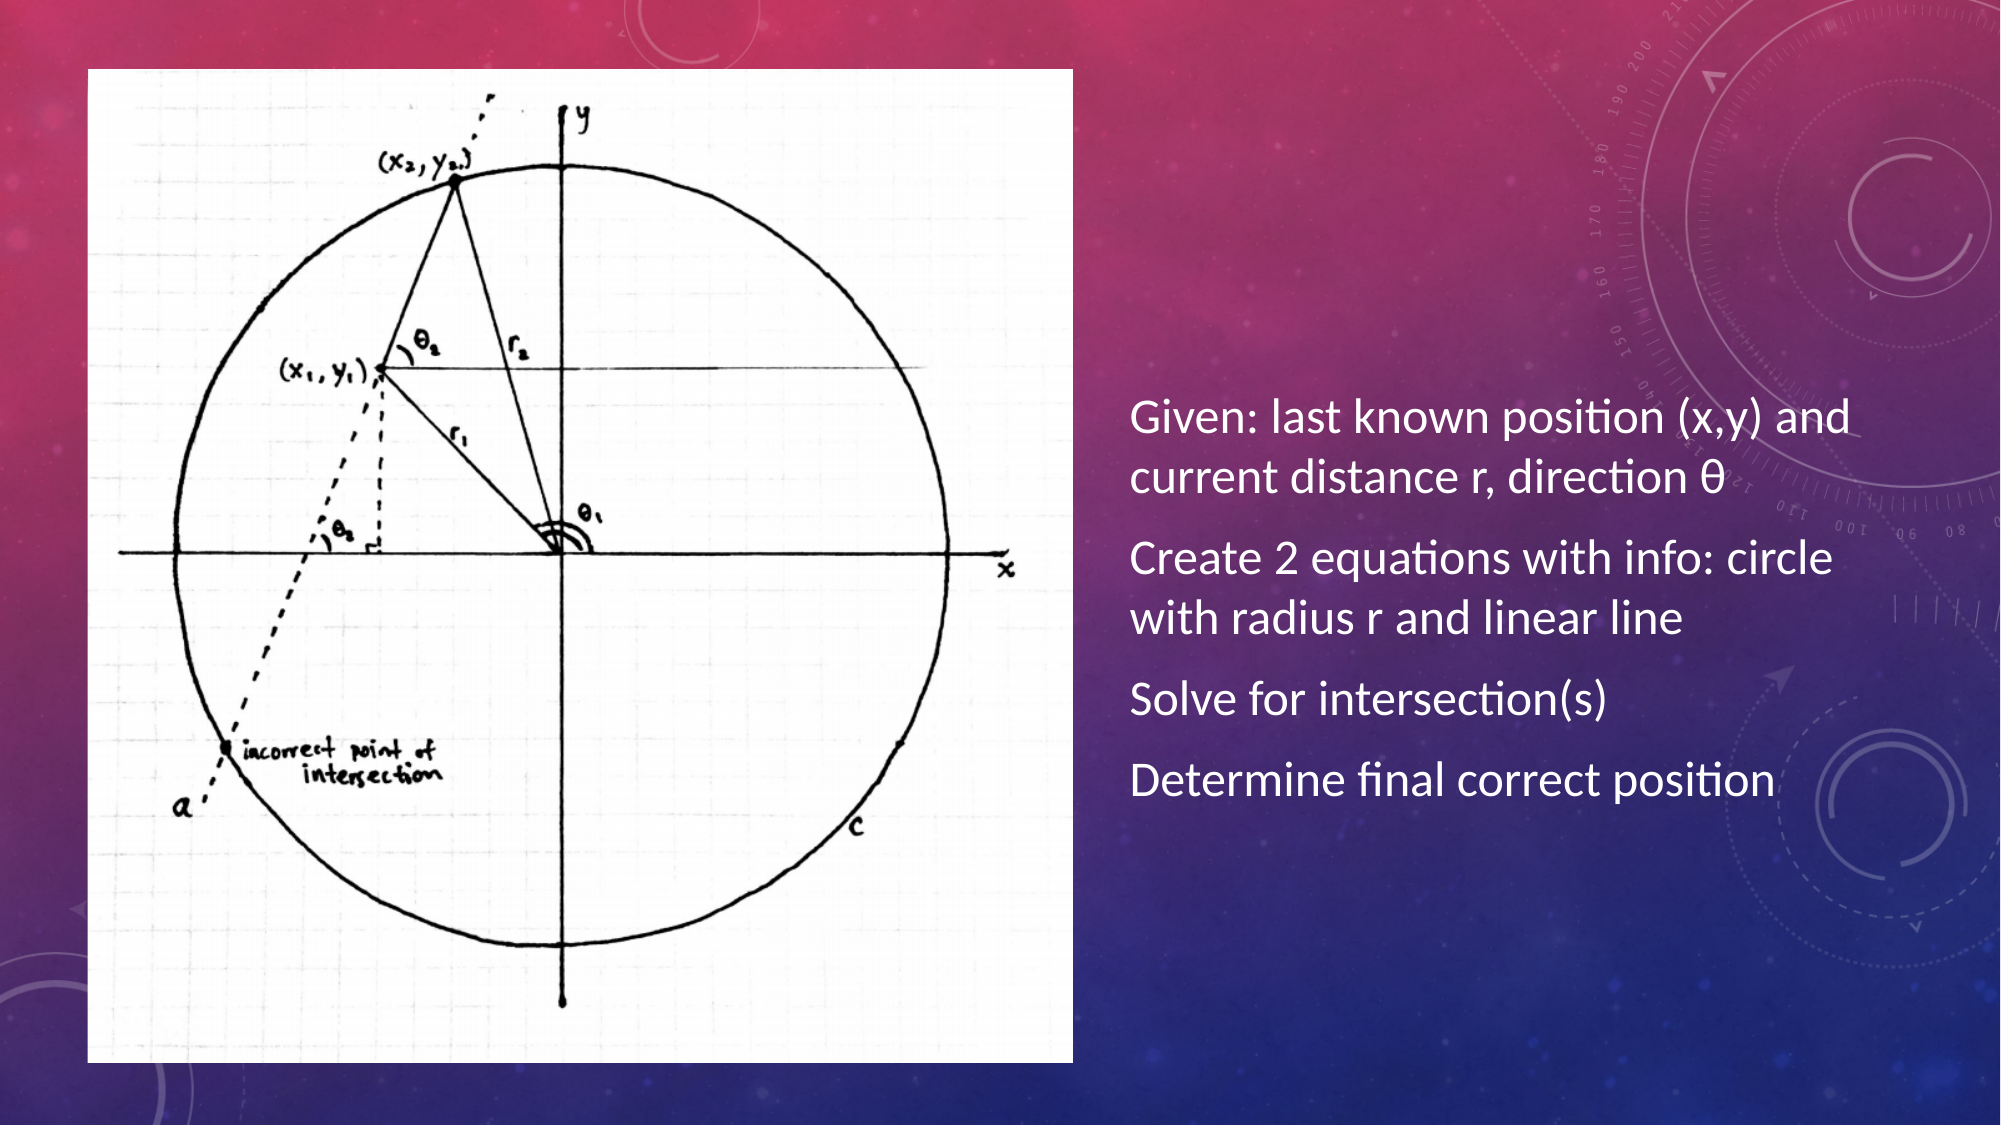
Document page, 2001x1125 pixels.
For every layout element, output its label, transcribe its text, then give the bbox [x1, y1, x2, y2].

picture [0, 0, 2001, 1125]
list Given: last known position (x,y) and current distance r, direction θ Create 2 equations with info: circle with radius r and linear line Solve for intersection(s) Determine final correct position [1114, 145, 1919, 1044]
